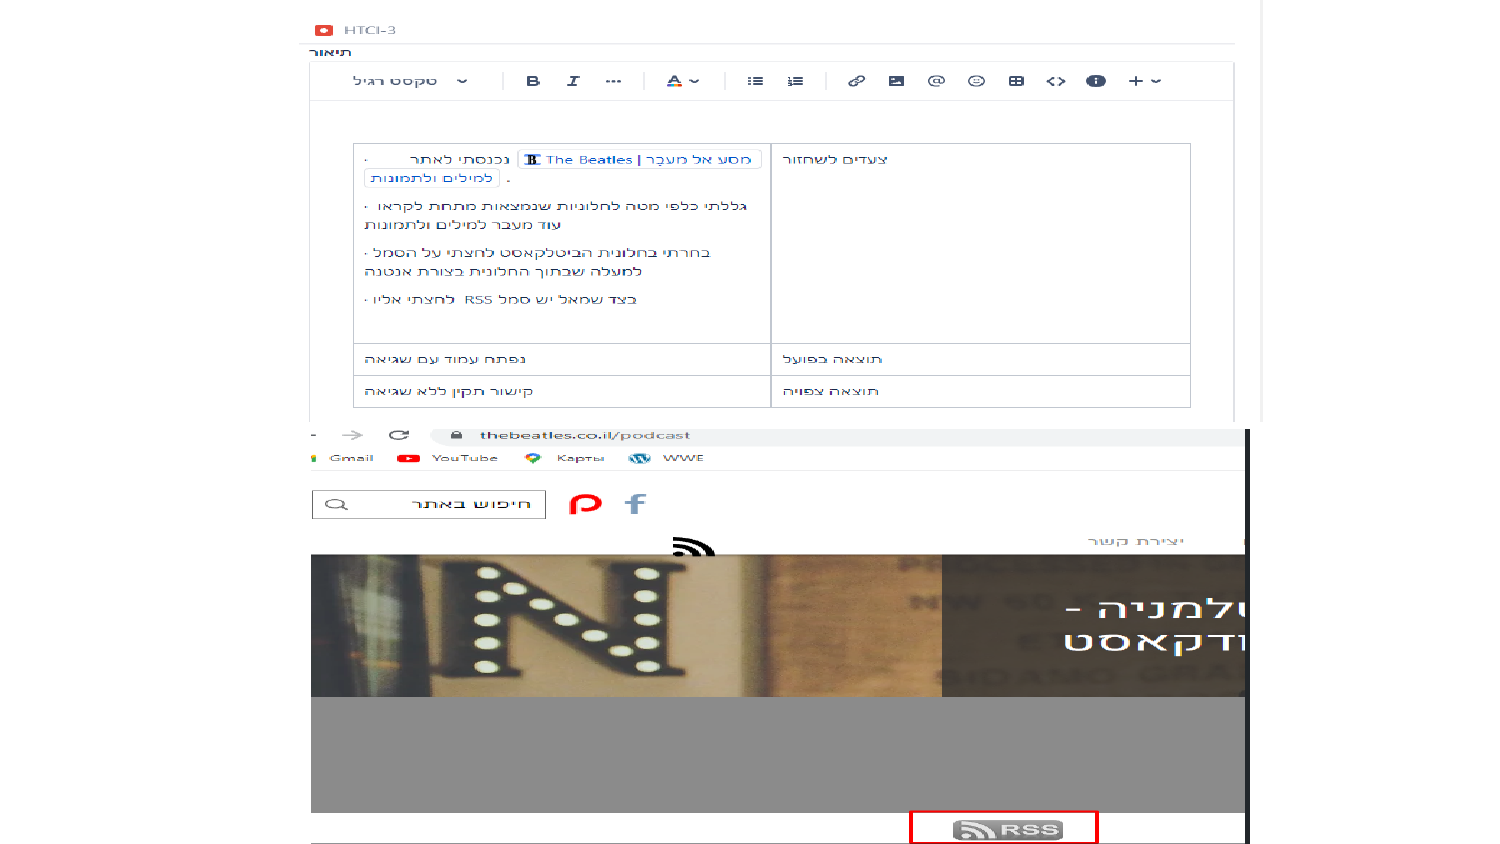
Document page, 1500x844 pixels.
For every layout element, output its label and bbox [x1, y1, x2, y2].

picture [287, 0, 1263, 422]
picture [311, 429, 1250, 844]
